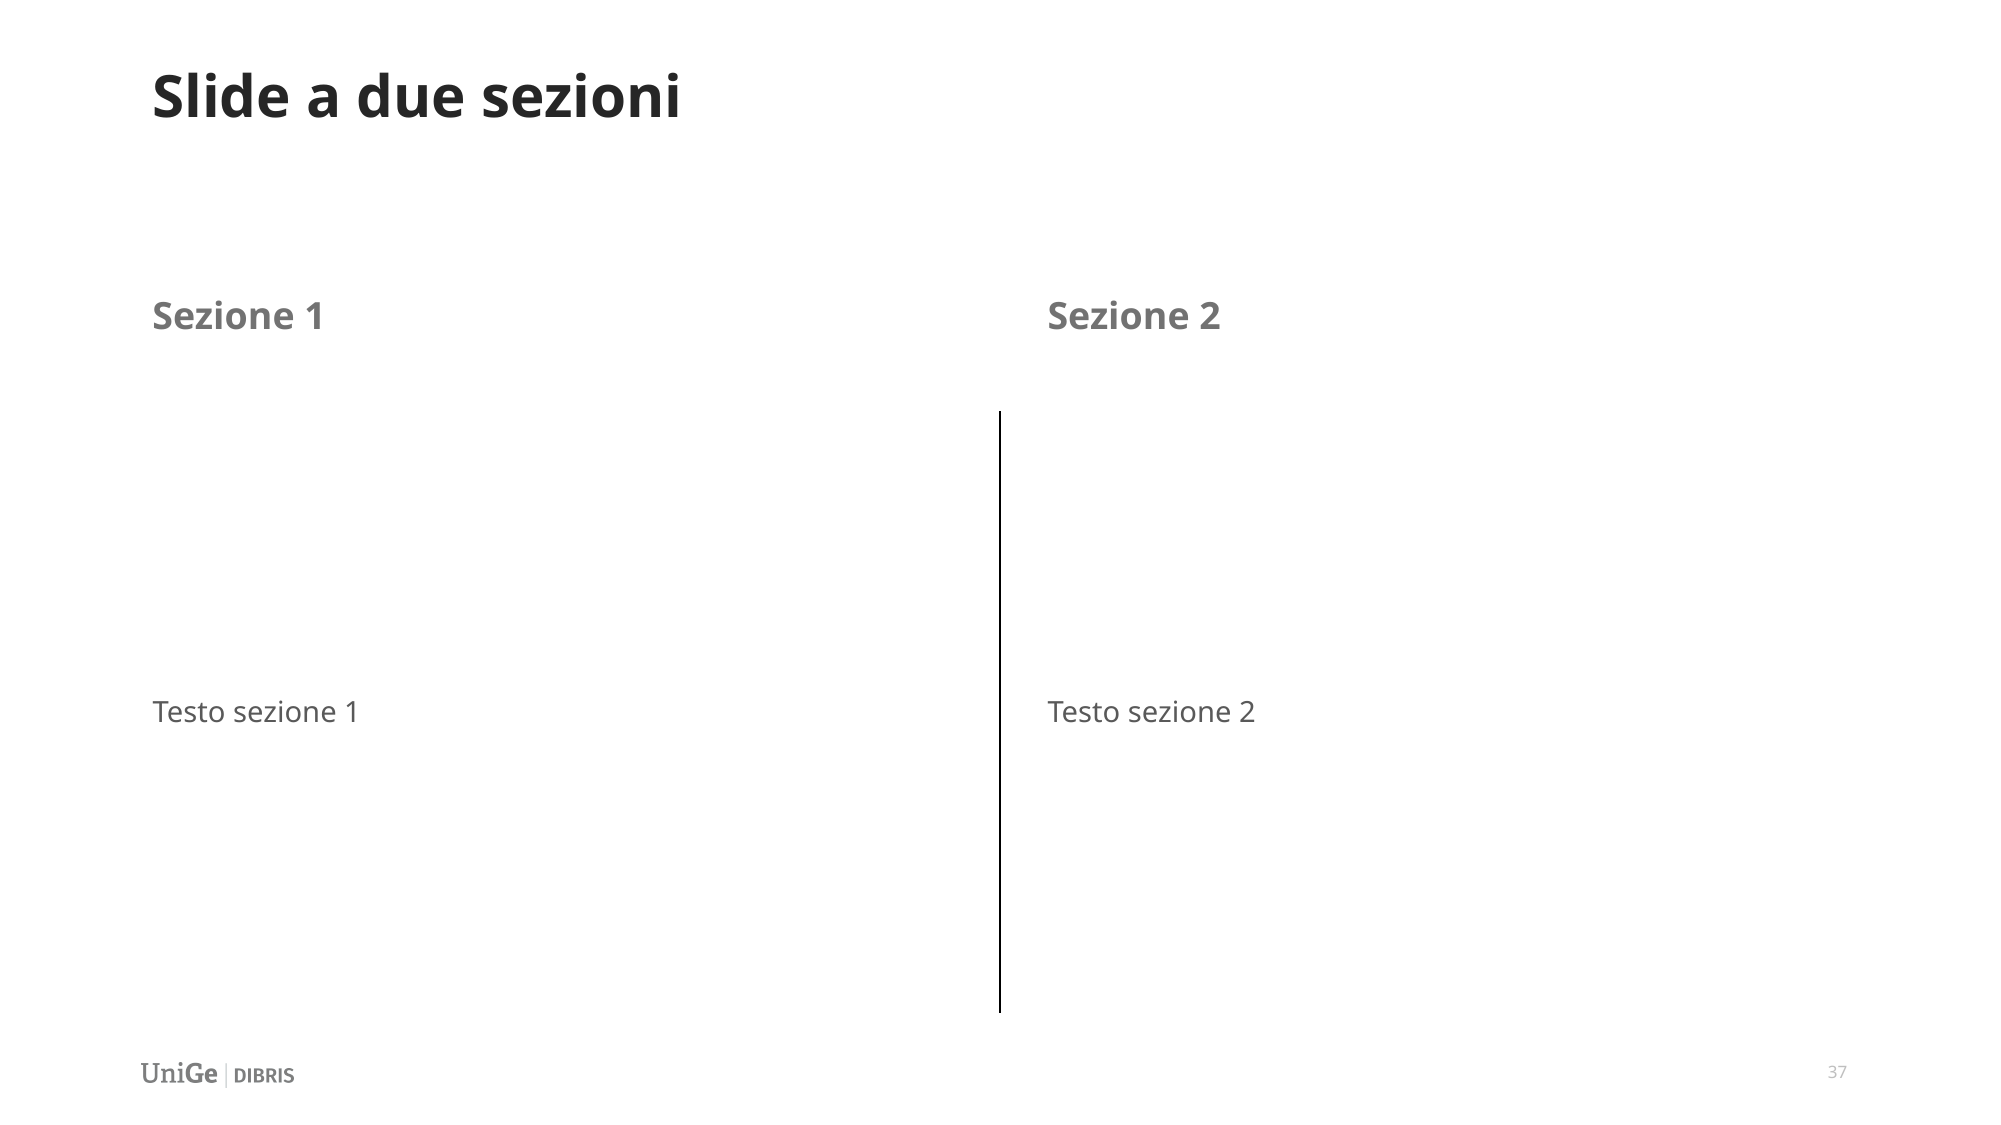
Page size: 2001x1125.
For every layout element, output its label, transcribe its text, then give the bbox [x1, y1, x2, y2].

title Slide a due sezioni [137, 59, 1863, 222]
list Testo sezione 1 [137, 411, 968, 1014]
slide_number 37 [1412, 1042, 1863, 1103]
list Sezione 1 [137, 254, 968, 380]
list Sezione 2 [1032, 254, 1863, 380]
list Testo sezione 2 [1032, 411, 1863, 1014]
